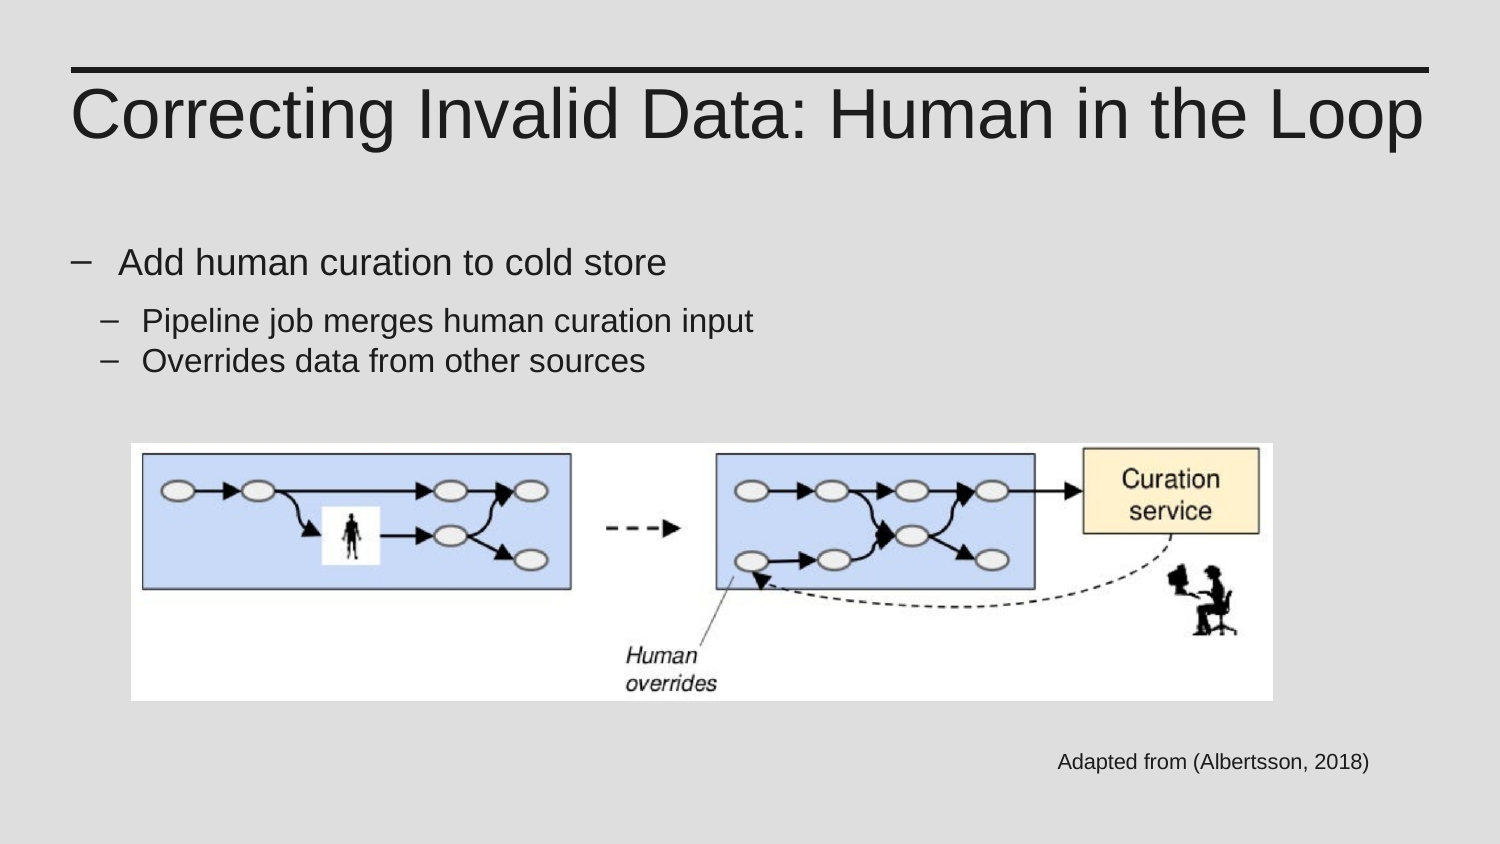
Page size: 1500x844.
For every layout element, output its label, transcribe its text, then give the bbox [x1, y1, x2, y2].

list Correcting Invalid Data: Human in the Loop [70, 67, 1430, 183]
list Add human curation to cold store Pipeline job merges human curation input Overrides data from other sources [70, 237, 997, 713]
picture [130, 443, 1274, 701]
text_box Adapted from (Albertsson, 2018) [1042, 740, 1386, 782]
